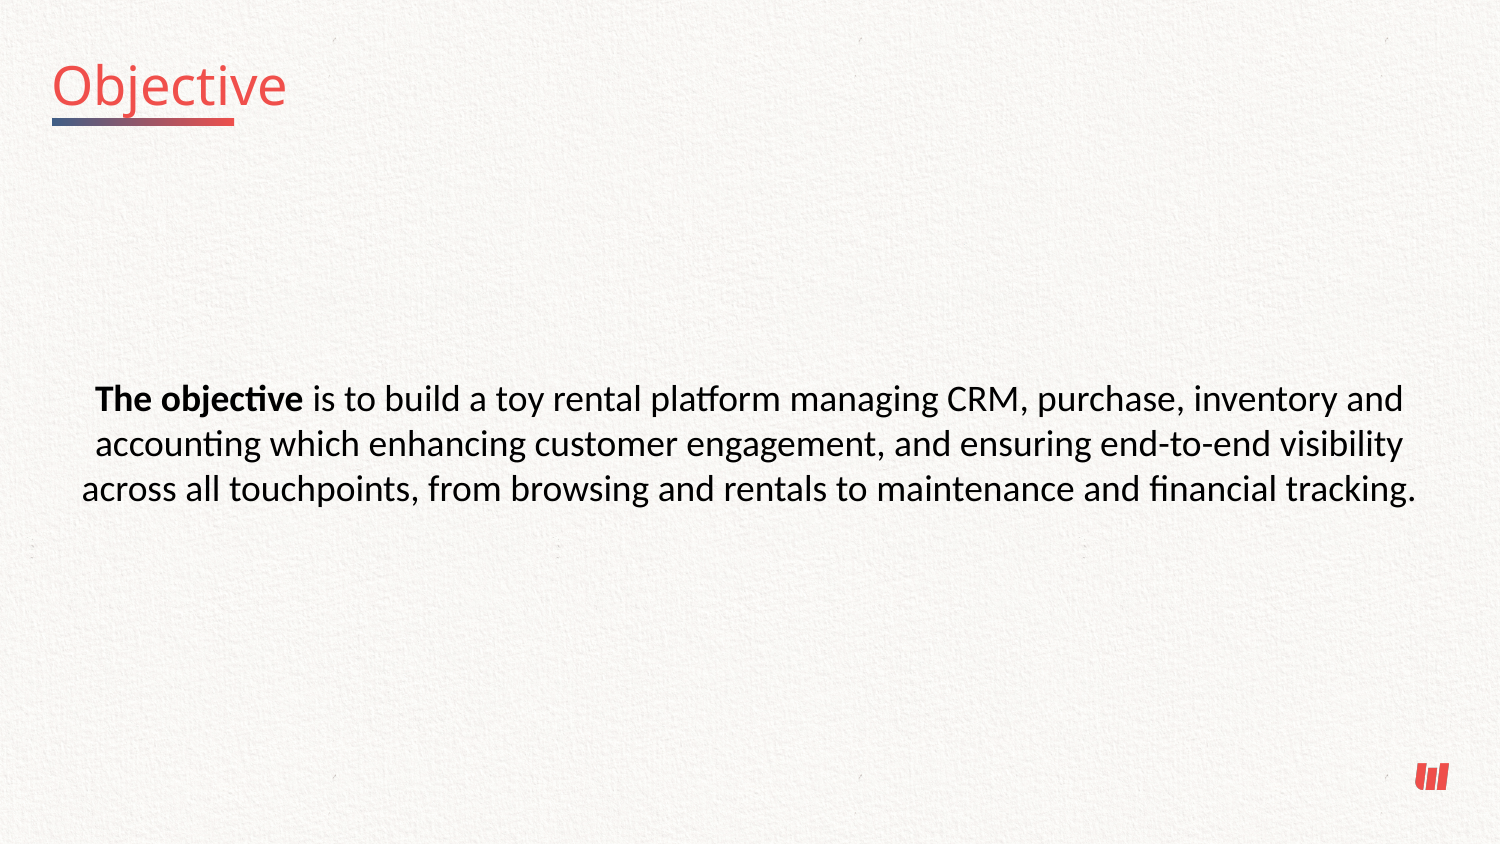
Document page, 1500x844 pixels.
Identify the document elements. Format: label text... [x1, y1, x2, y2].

subtitle Objective [51, 54, 651, 113]
text_box [52, 118, 235, 126]
text_box The objective is to build a toy rental platform managing CRM, purchase, inventory and accounting which enhancing customer engagement, and ensuring end-to-end visibility across all touchpoints, from browsing and rentals to maintenance and financial tracking. [37, 365, 1462, 518]
picture [0, 0, 1500, 844]
